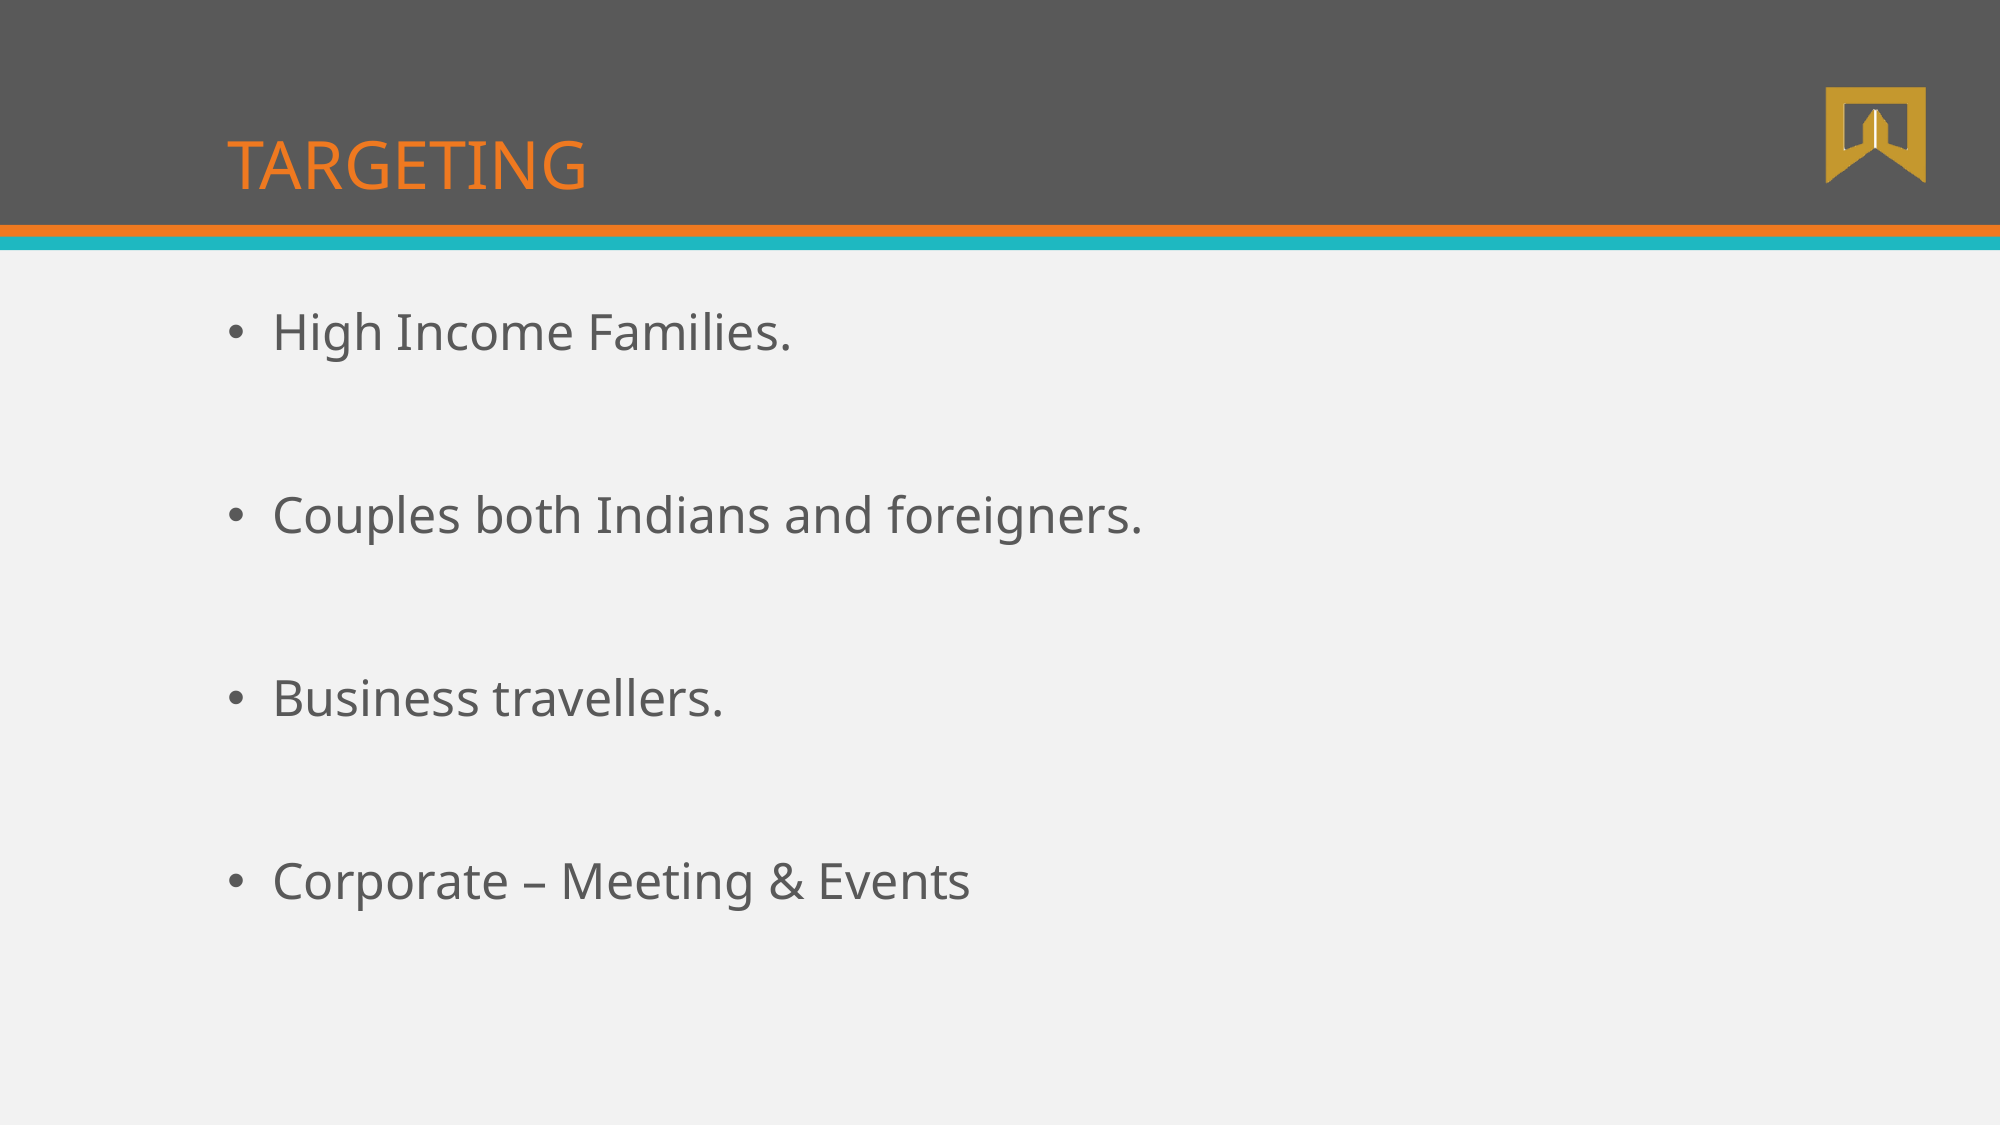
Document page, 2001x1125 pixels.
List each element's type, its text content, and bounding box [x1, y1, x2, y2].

list High Income Families. Couples both Indians and foreigners. Business travellers. Corporate – Meeting & Events [212, 299, 1788, 1013]
picture [1676, 0, 2000, 256]
title TARGETING [212, 41, 1676, 212]
